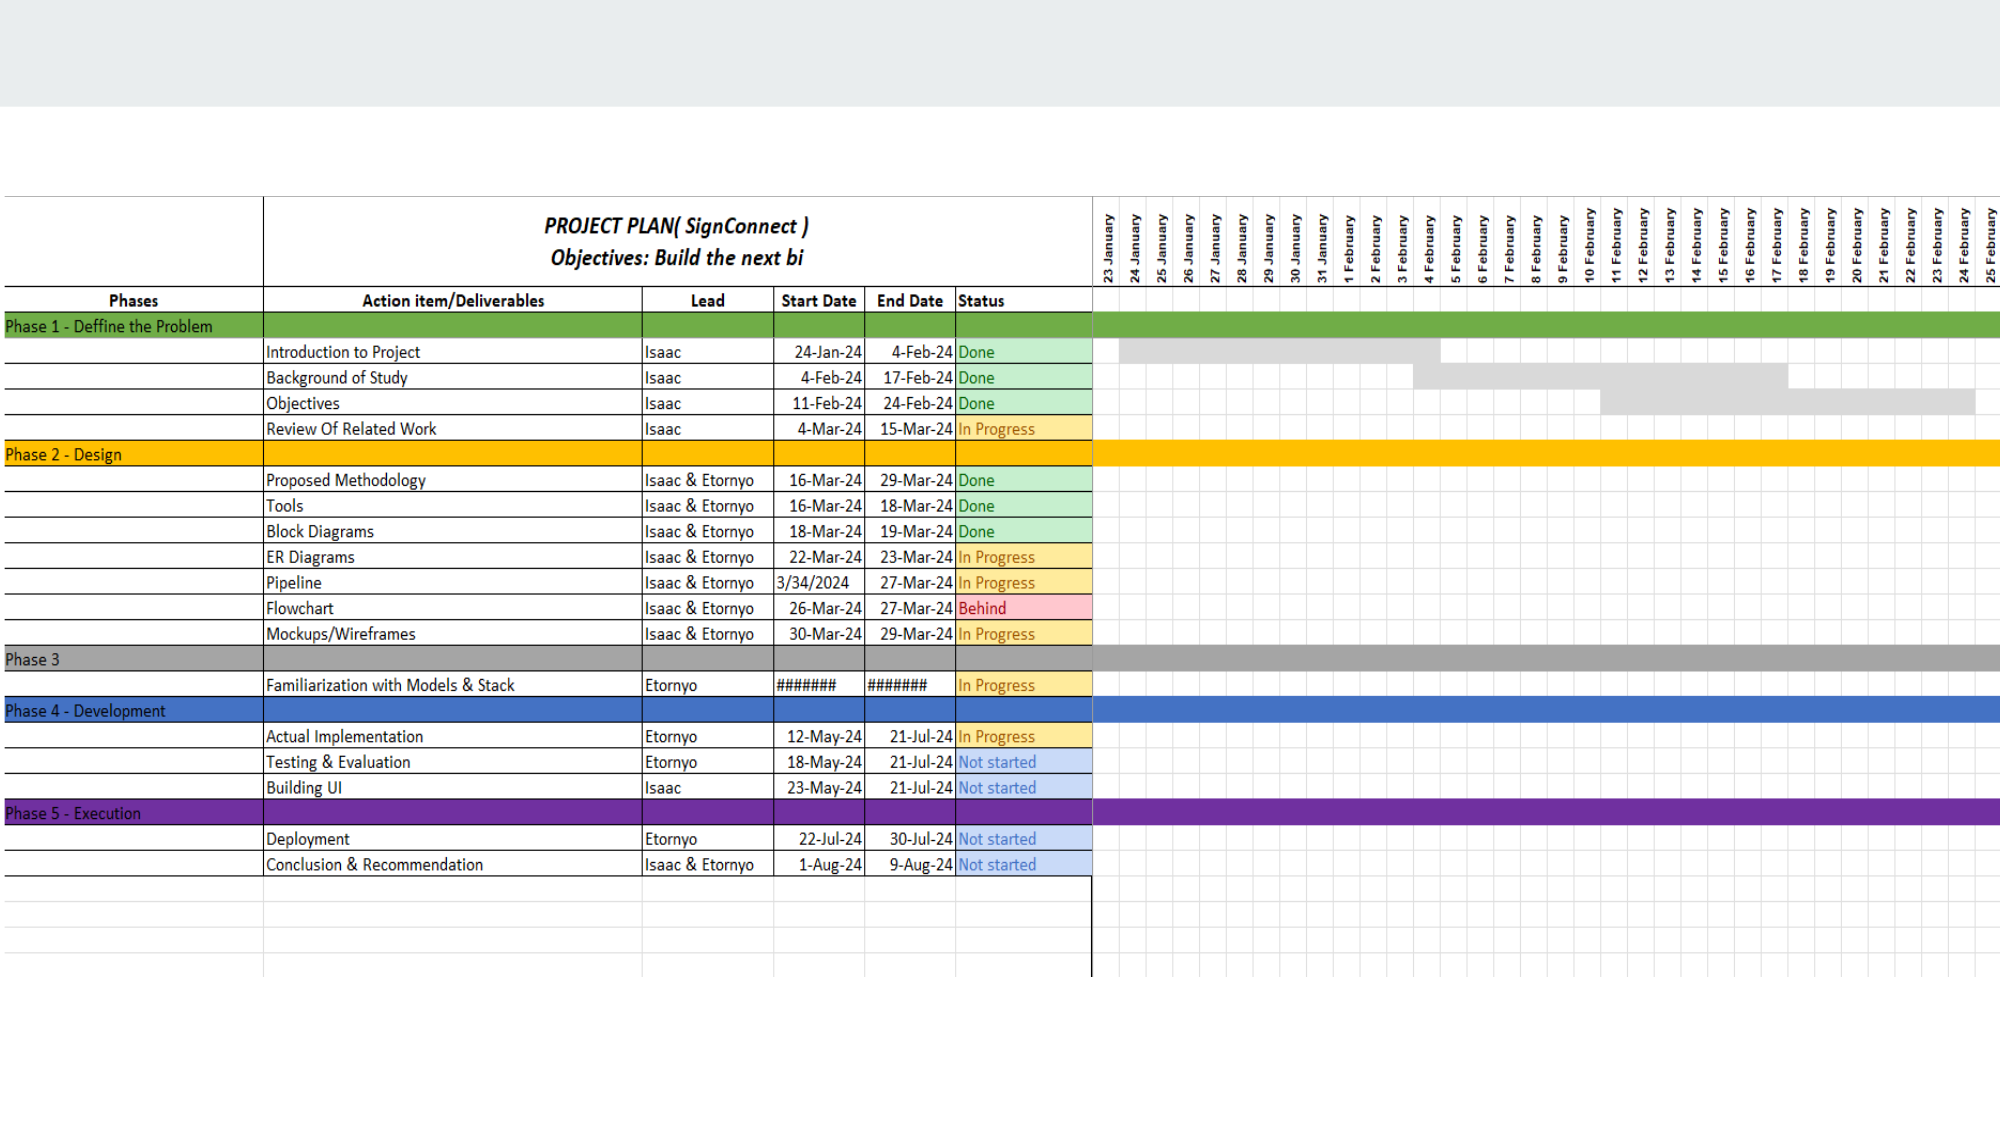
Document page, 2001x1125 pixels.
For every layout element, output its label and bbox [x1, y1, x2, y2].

picture [4, 196, 2000, 977]
